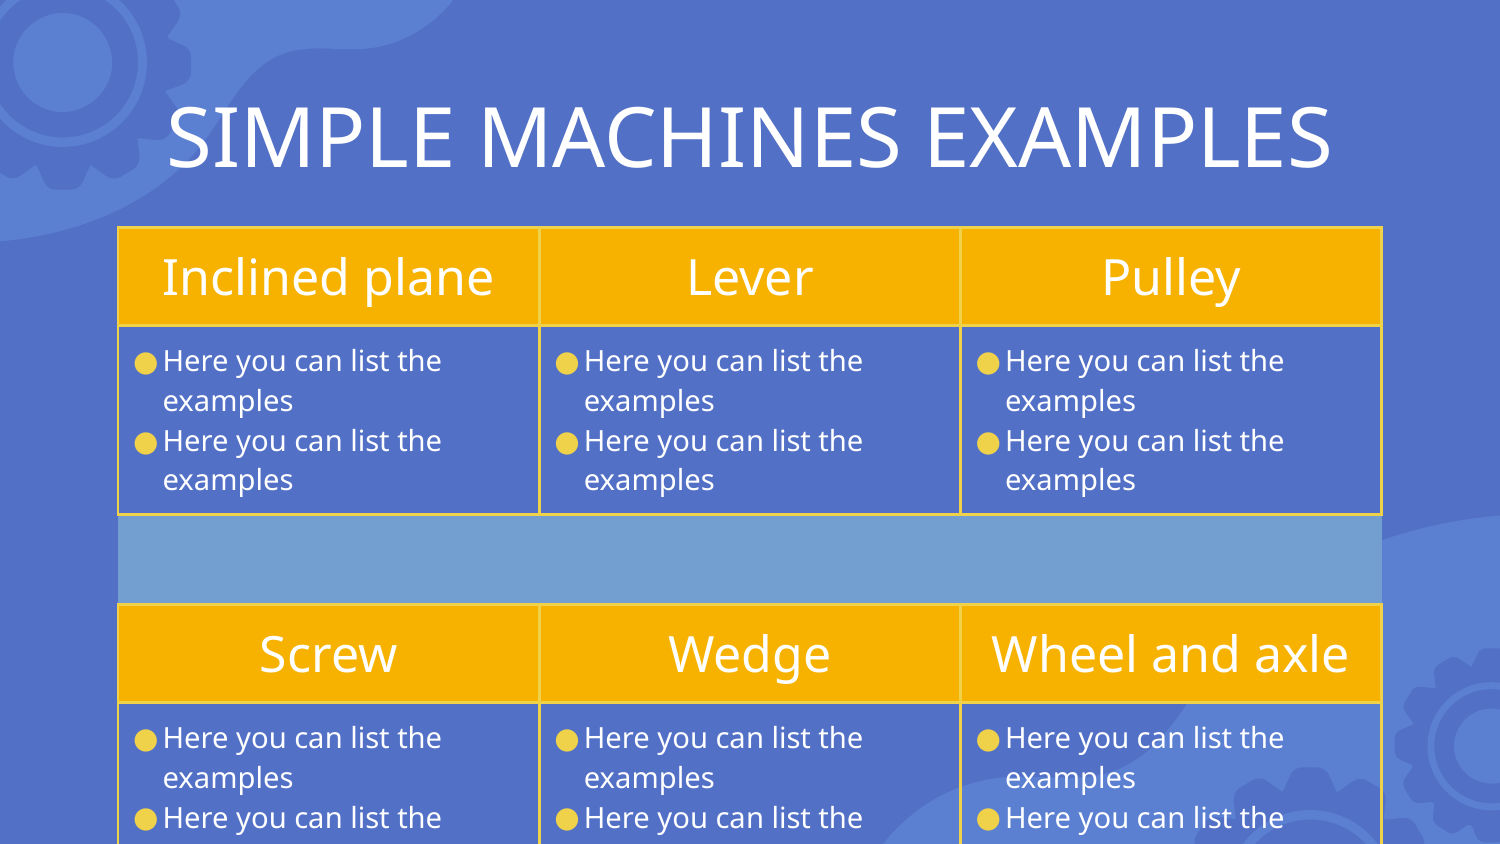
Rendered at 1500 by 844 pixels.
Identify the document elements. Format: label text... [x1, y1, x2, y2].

table_cell Wedge [541, 606, 959, 701]
title SIMPLE MACHINES EXAMPLES [118, 88, 1382, 200]
table_cell Here you can list the examples Here you can list the examples [962, 704, 1380, 844]
table_cell Here you can list the examples Here you can list the examples [541, 327, 959, 513]
table_cell Here you can list the examples Here you can list the examples [119, 704, 538, 844]
table_header Lever [541, 229, 959, 324]
table_header Inclined plane [119, 229, 538, 324]
table_cell Screw [119, 606, 538, 701]
table_cell Wheel and axle [962, 606, 1380, 701]
table_cell Here you can list the examples Here you can list the examples [119, 327, 538, 513]
table_cell Here you can list the examples Here you can list the examples [962, 327, 1380, 513]
table_header Pulley [962, 229, 1380, 324]
table_cell Here you can list the examples Here you can list the examples [541, 704, 959, 844]
